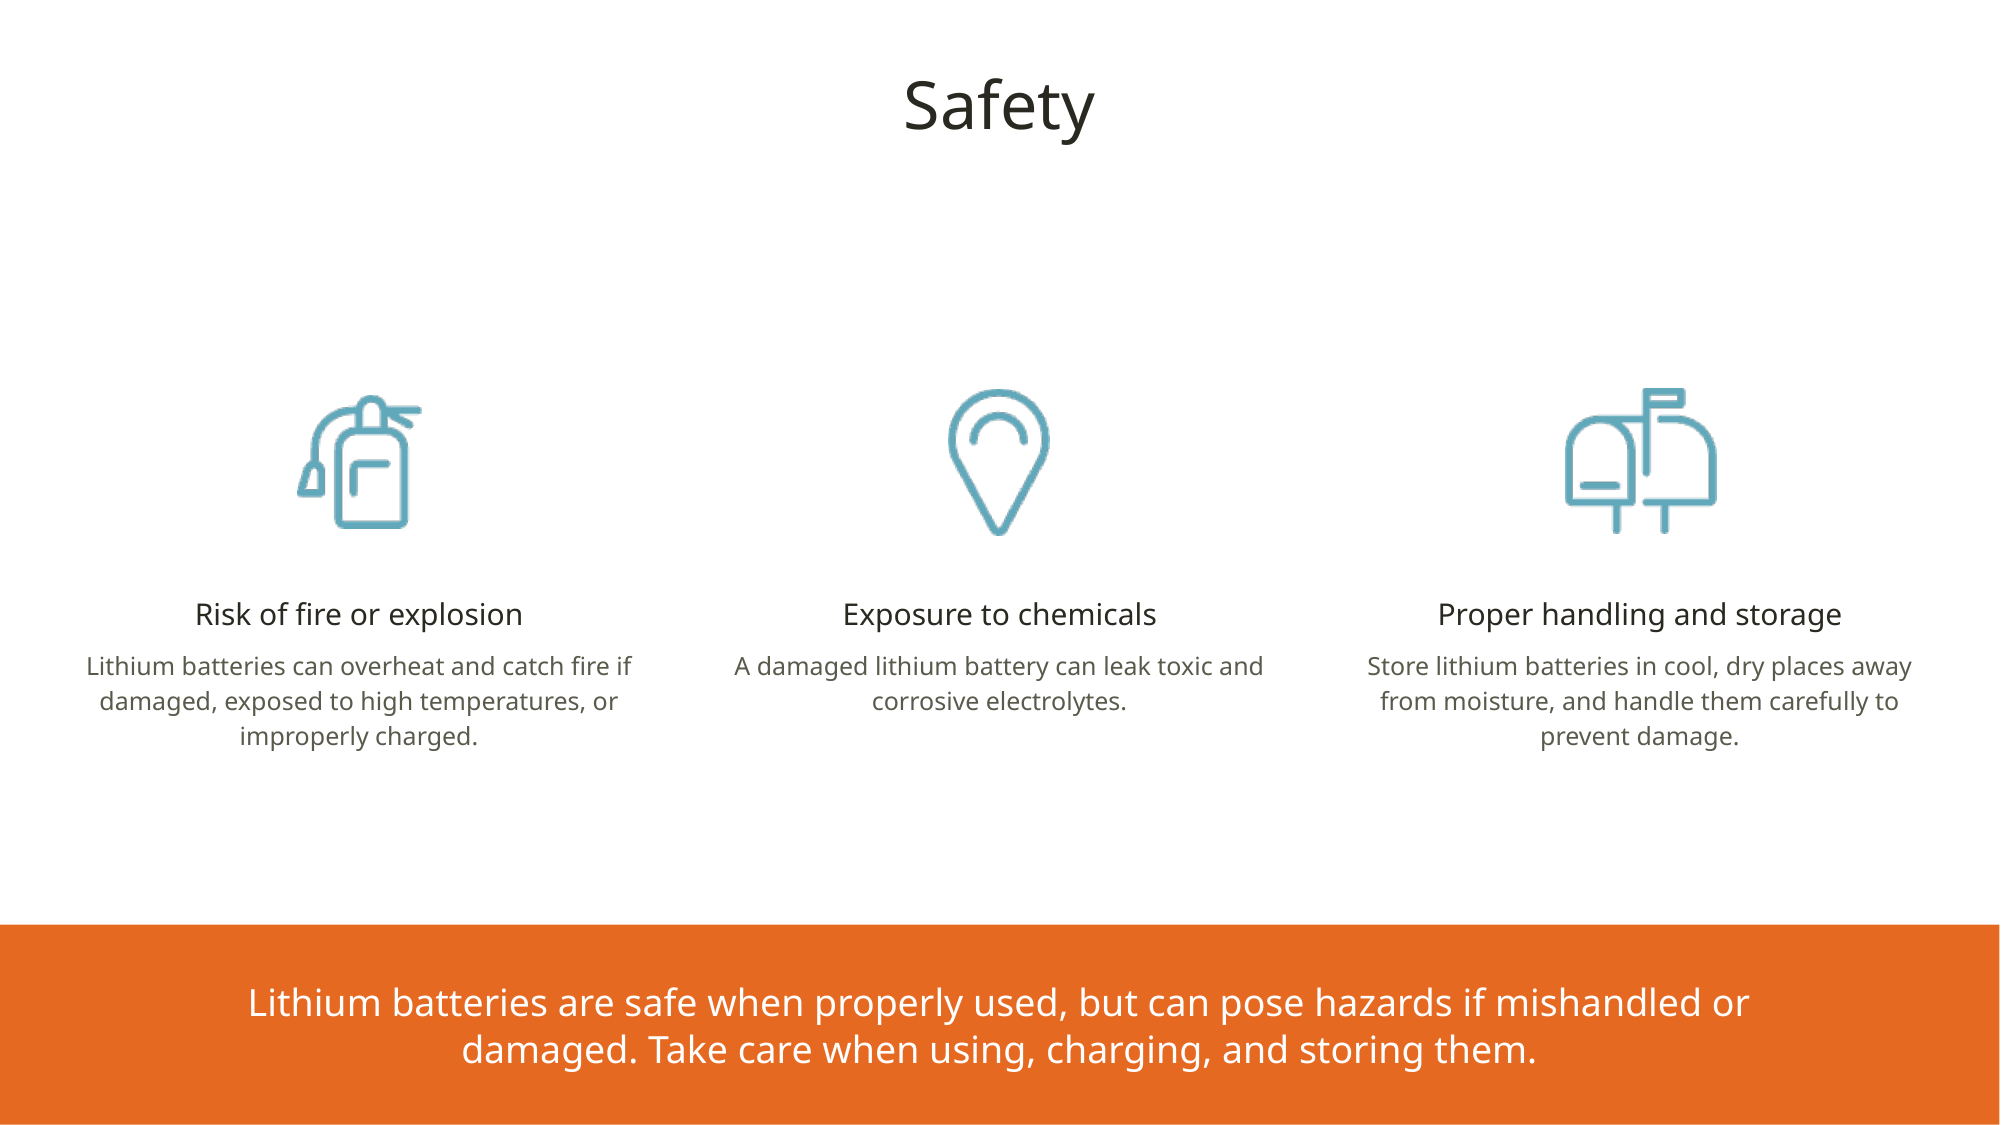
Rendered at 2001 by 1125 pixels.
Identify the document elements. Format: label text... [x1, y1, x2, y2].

text_box Lithium batteries are safe when properly used, but can pose hazards if mishandled or damaged. Take care when using, charging, and storing them. [194, 976, 1805, 1072]
text_box Proper handling and storage [1360, 593, 1920, 632]
text_box Risk of fire or explosion [75, 593, 643, 632]
picture [948, 389, 1051, 536]
text_box Exposure to chemicals [715, 593, 1285, 632]
text_box Lithium batteries can overheat and catch fire if damaged, exposed to high temperatures, or improperly charged. [75, 645, 643, 751]
text_box [0, 924, 2000, 1125]
text_box Store lithium batteries in cool, dry places away from moisture, and handle them carefully to prevent damage. [1360, 645, 1920, 751]
picture [296, 395, 423, 529]
picture [1564, 387, 1717, 534]
text_box A damaged lithium battery can leak toxic and corrosive electrolytes. [715, 645, 1285, 716]
text_box Safety [0, 59, 2000, 144]
